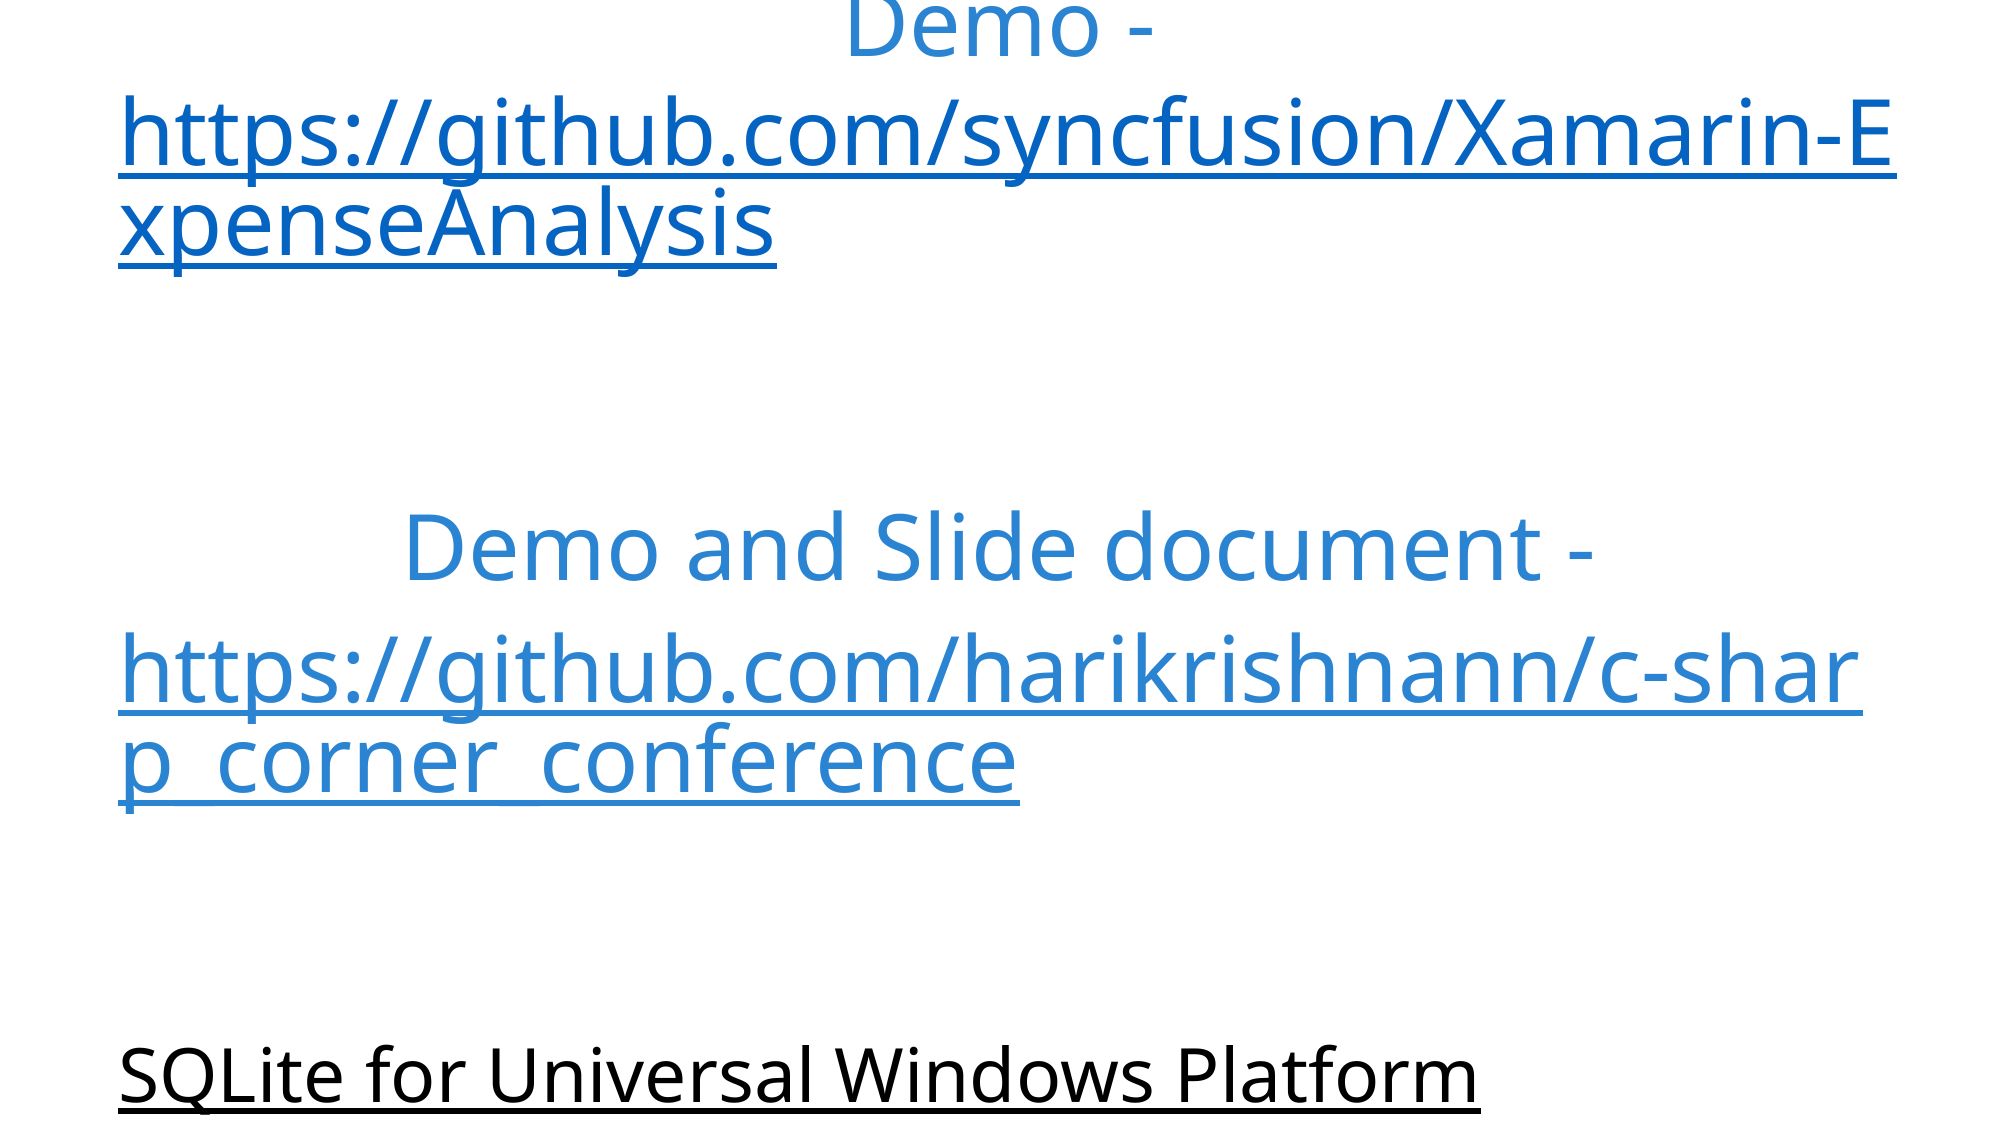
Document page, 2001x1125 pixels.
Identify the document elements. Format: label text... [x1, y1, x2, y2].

text_box Demo - https://github.com/syncfusion/Xamarin-ExpenseAnalysis Demo and Slide document - https://github.com/harikrishnann/c-sharp_corner_conference SQLite for Universal Windows Platform https://marketplace.visualstudio.com/items?itemName=SQLiteDevelopmentTeam.SQLiteforUniversalWindowsPlatform [88, 0, 1934, 1125]
